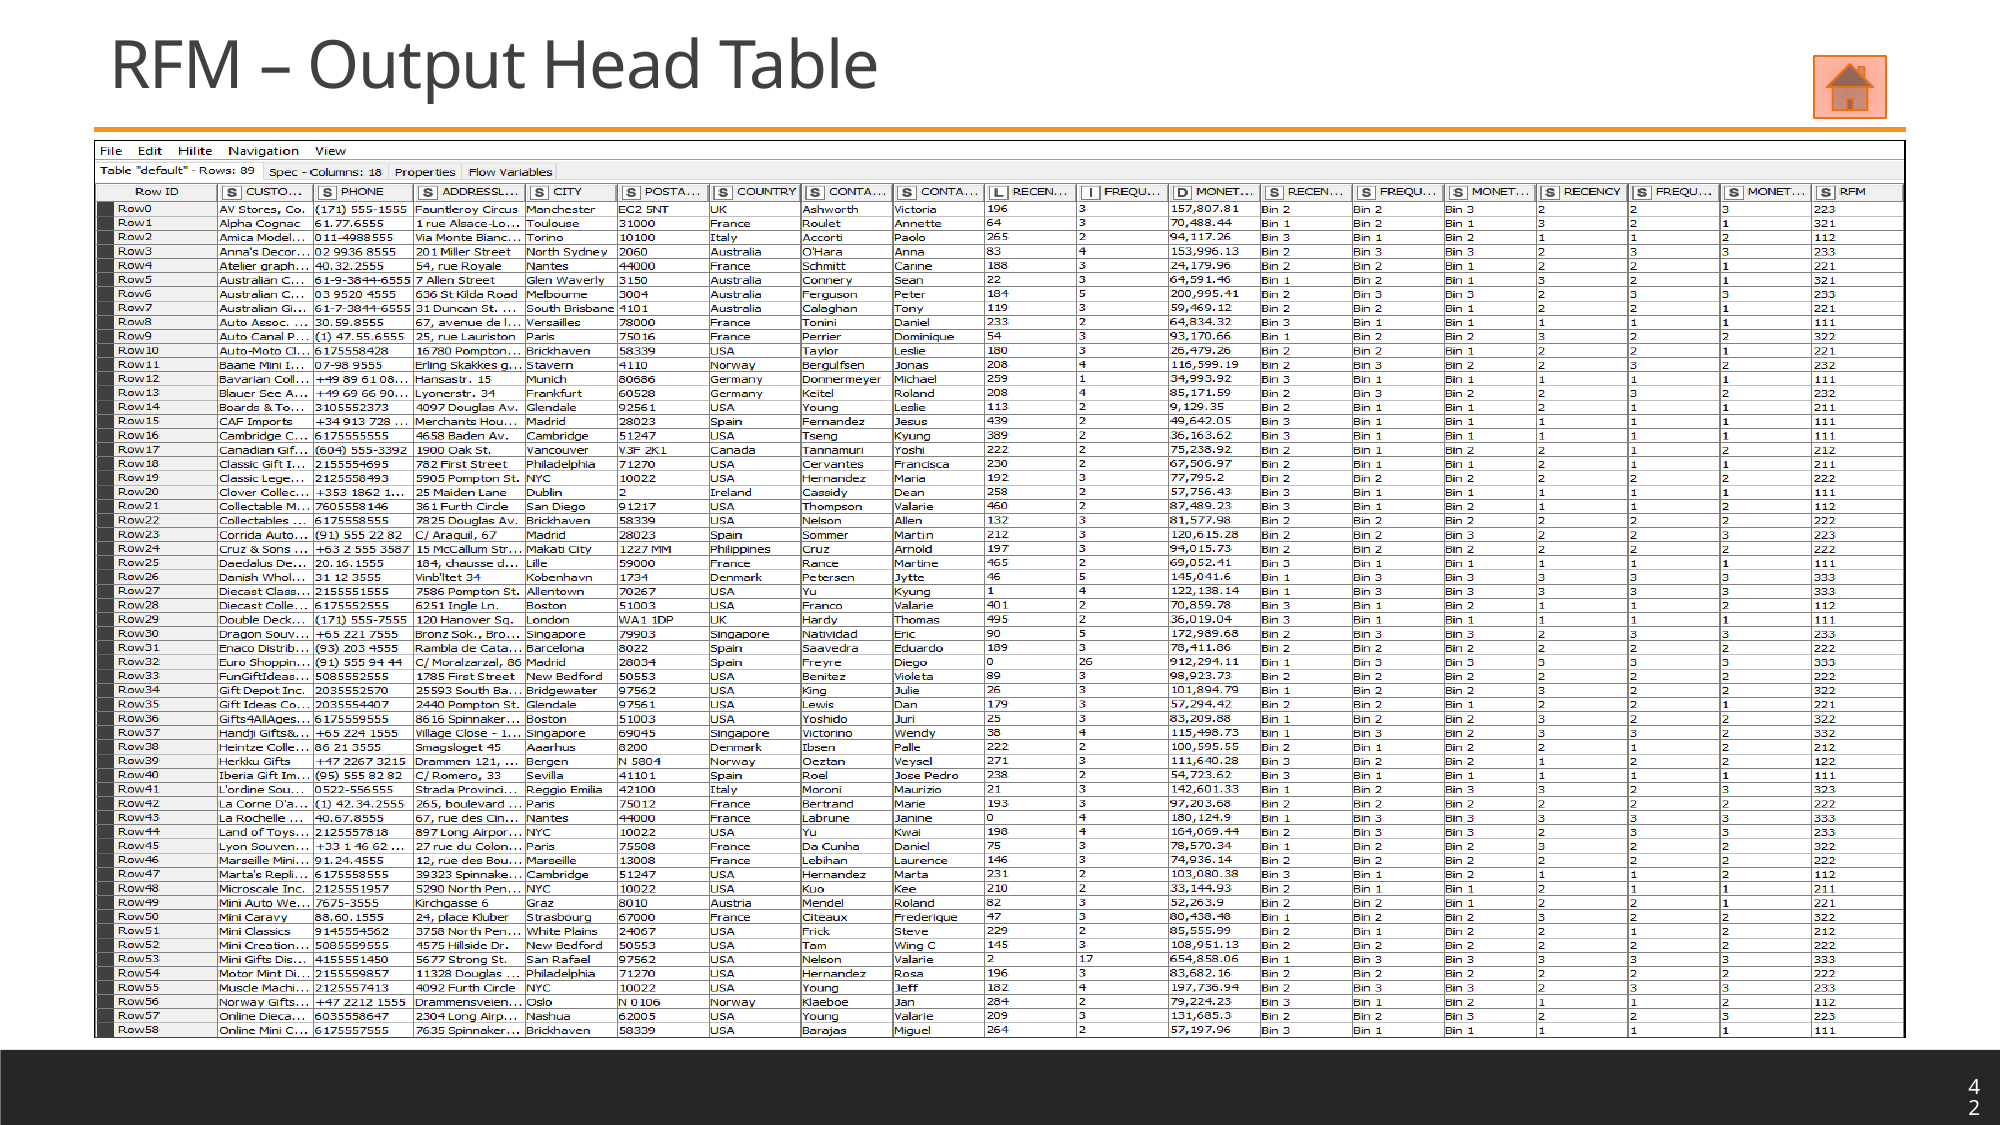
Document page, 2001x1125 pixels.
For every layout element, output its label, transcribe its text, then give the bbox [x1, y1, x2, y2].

slide_number 42 [1953, 1057, 1987, 1118]
text_box RFM – Output Head Table [94, 23, 1906, 118]
picture [93, 140, 1906, 1039]
text_box [1813, 55, 1887, 119]
